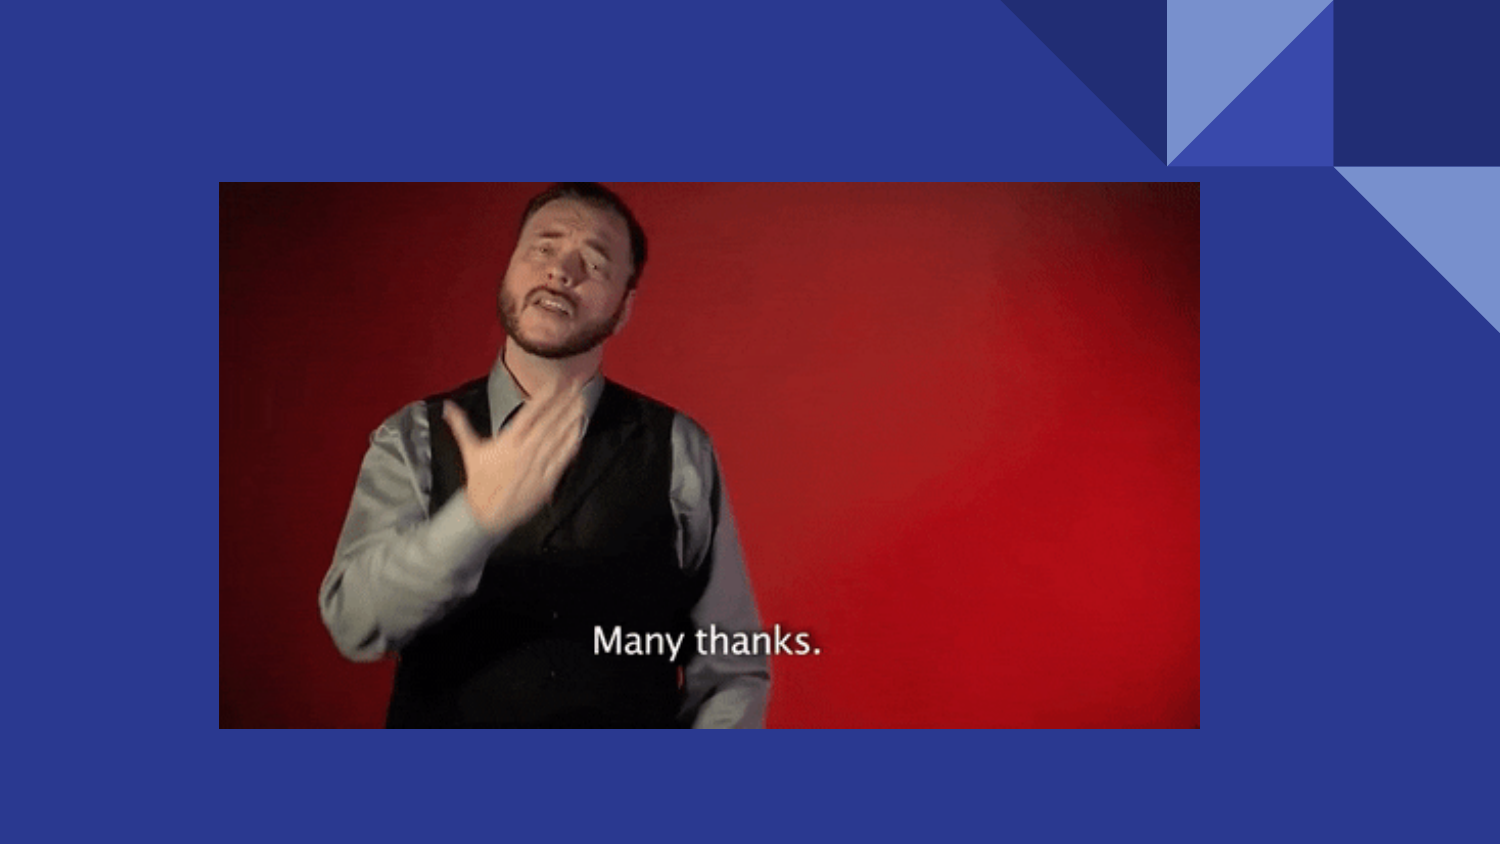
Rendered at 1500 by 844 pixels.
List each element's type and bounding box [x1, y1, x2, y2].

picture [218, 182, 1200, 729]
